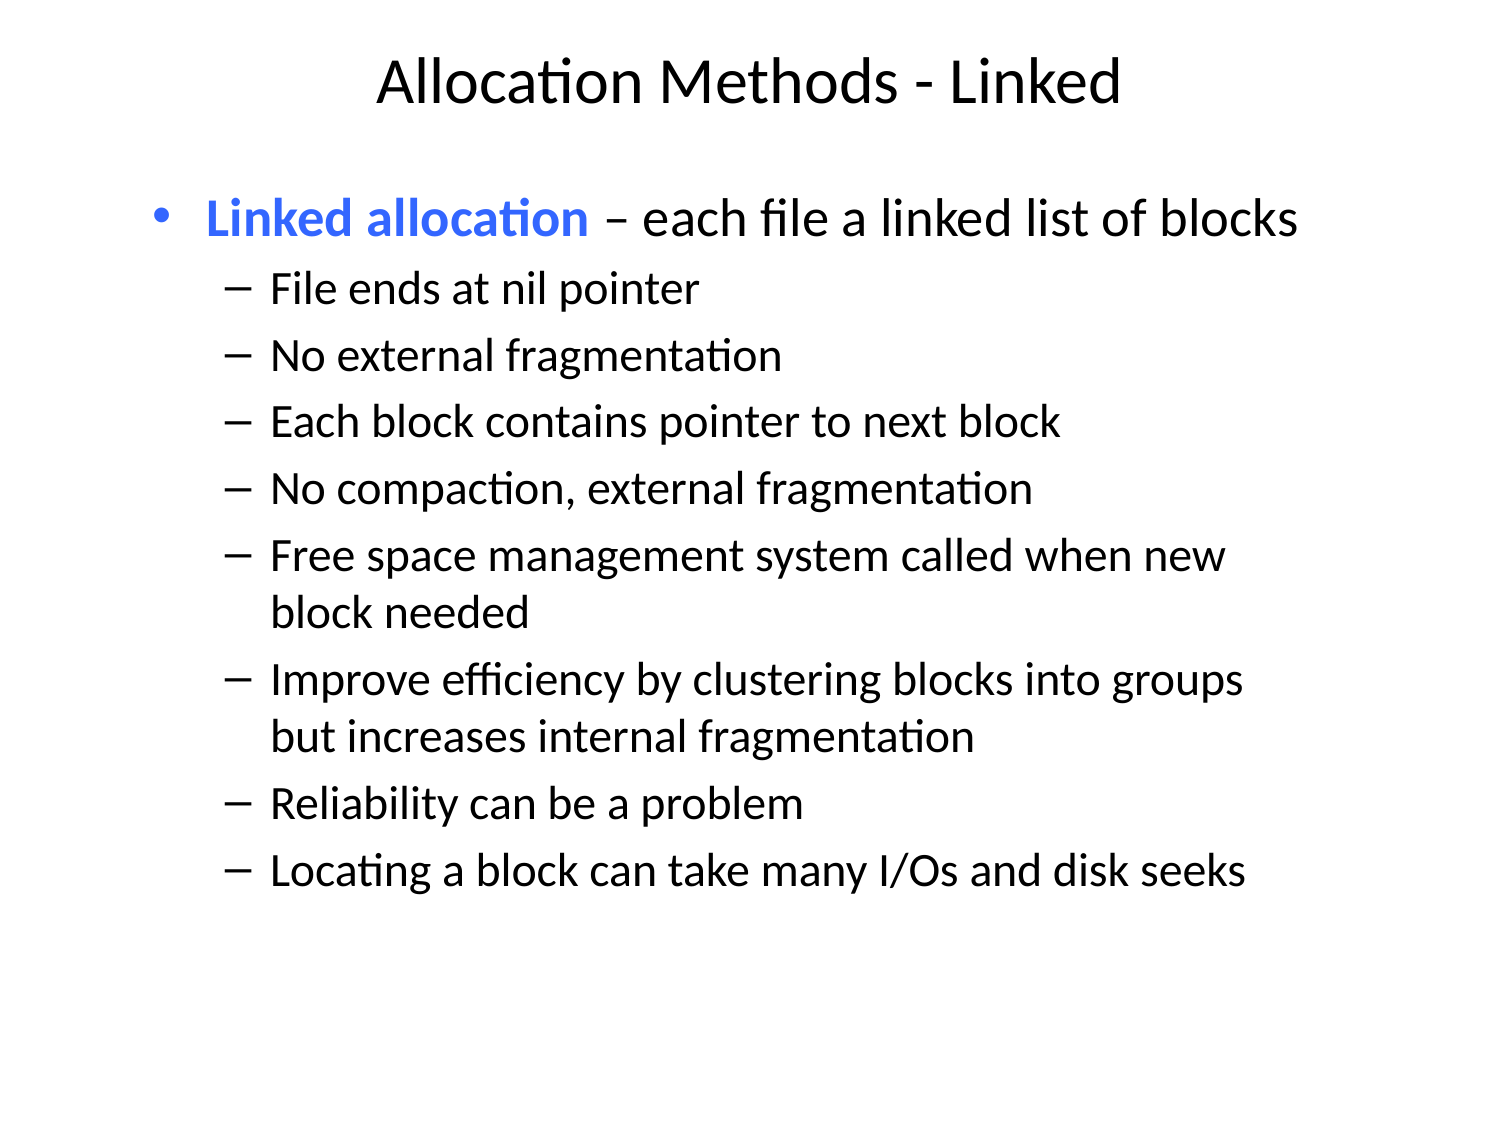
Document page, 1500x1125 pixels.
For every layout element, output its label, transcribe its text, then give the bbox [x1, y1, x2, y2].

list Linked allocation – each file a linked list of blocks File ends at nil pointer No external fragmentation Each block contains pointer to next block No compaction, external fragmentation Free space management system called when new block needed Improve efficiency by clustering blocks into groups but increases internal fragmentation Reliability can be a problem Locating a block can take many I/Os and disk seeks [137, 173, 1330, 918]
title Allocation Methods - Linked [75, 29, 1425, 125]
